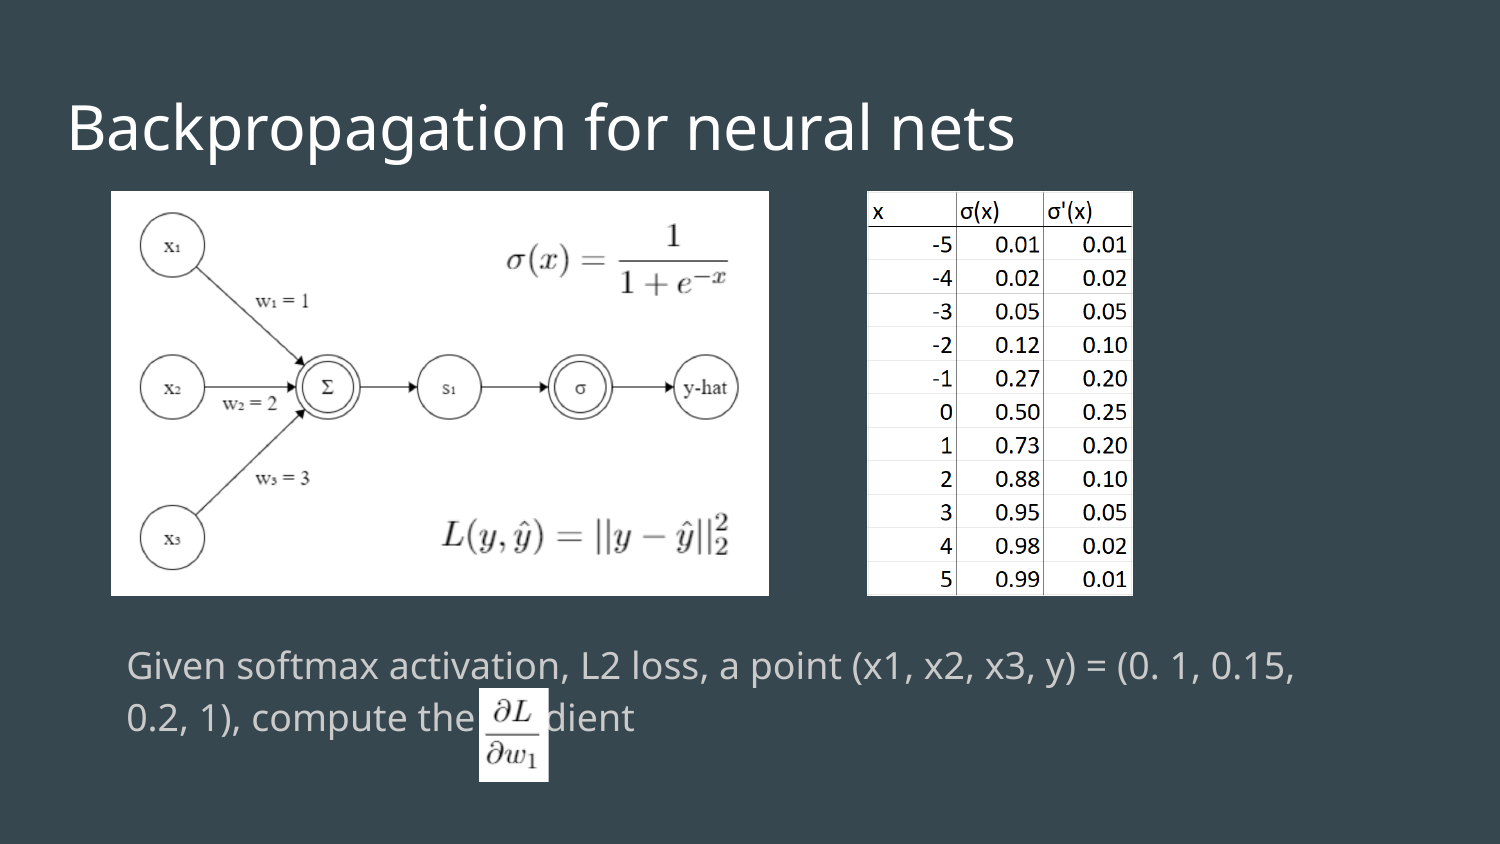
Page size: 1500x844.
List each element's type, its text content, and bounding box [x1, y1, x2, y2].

picture [478, 687, 550, 783]
picture [867, 191, 1134, 596]
title Backpropagation for neural nets [51, 72, 1449, 167]
text_box Given softmax activation, L2 loss, a point (x1, x2, x3, y) = (0. 1, 0.15, 0.2, 1), compute the gradient [111, 620, 1314, 745]
picture [110, 191, 769, 596]
